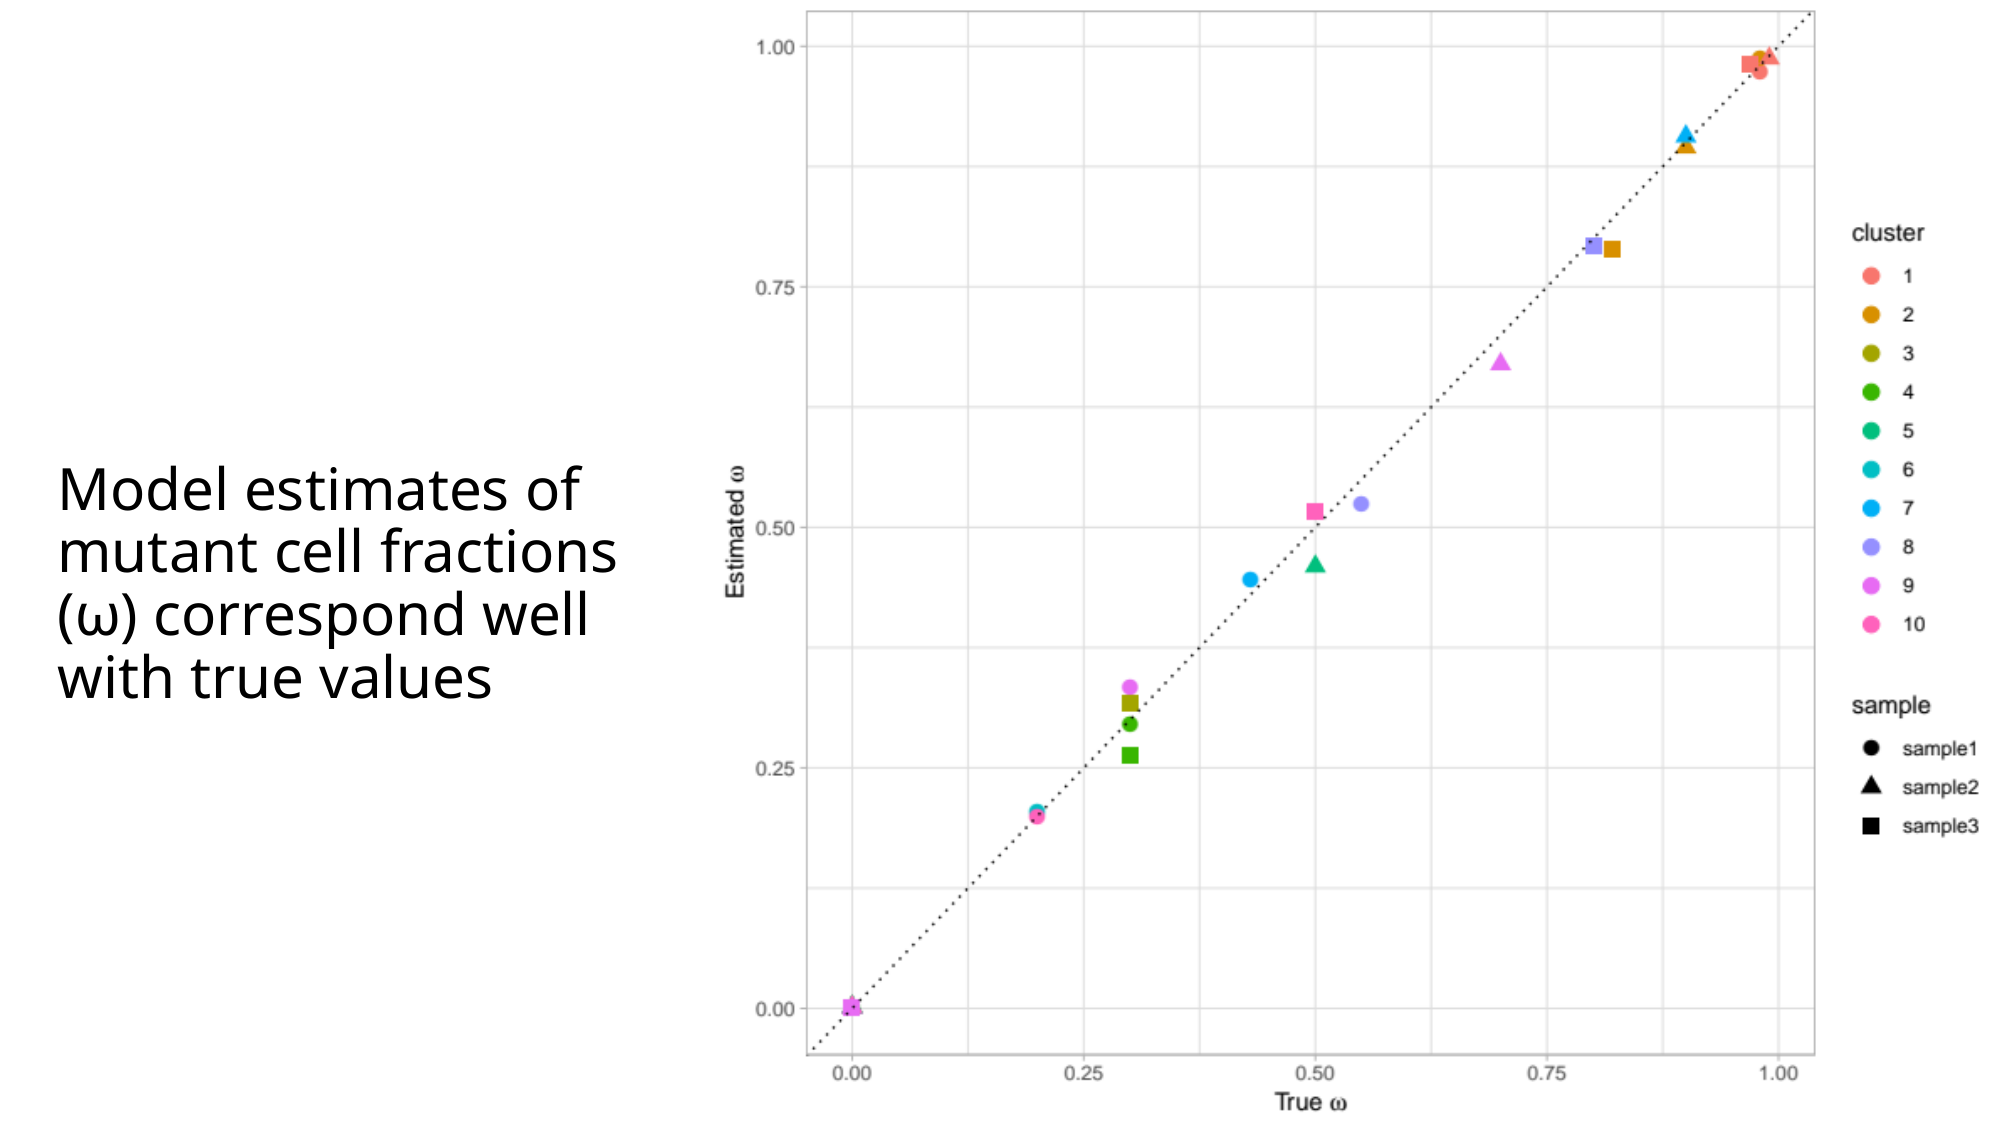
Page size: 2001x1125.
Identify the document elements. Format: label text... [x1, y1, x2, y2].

picture [714, 0, 2000, 1125]
title Model estimates of mutant cell fractions (ω) correspond well with true values [42, 261, 659, 910]
